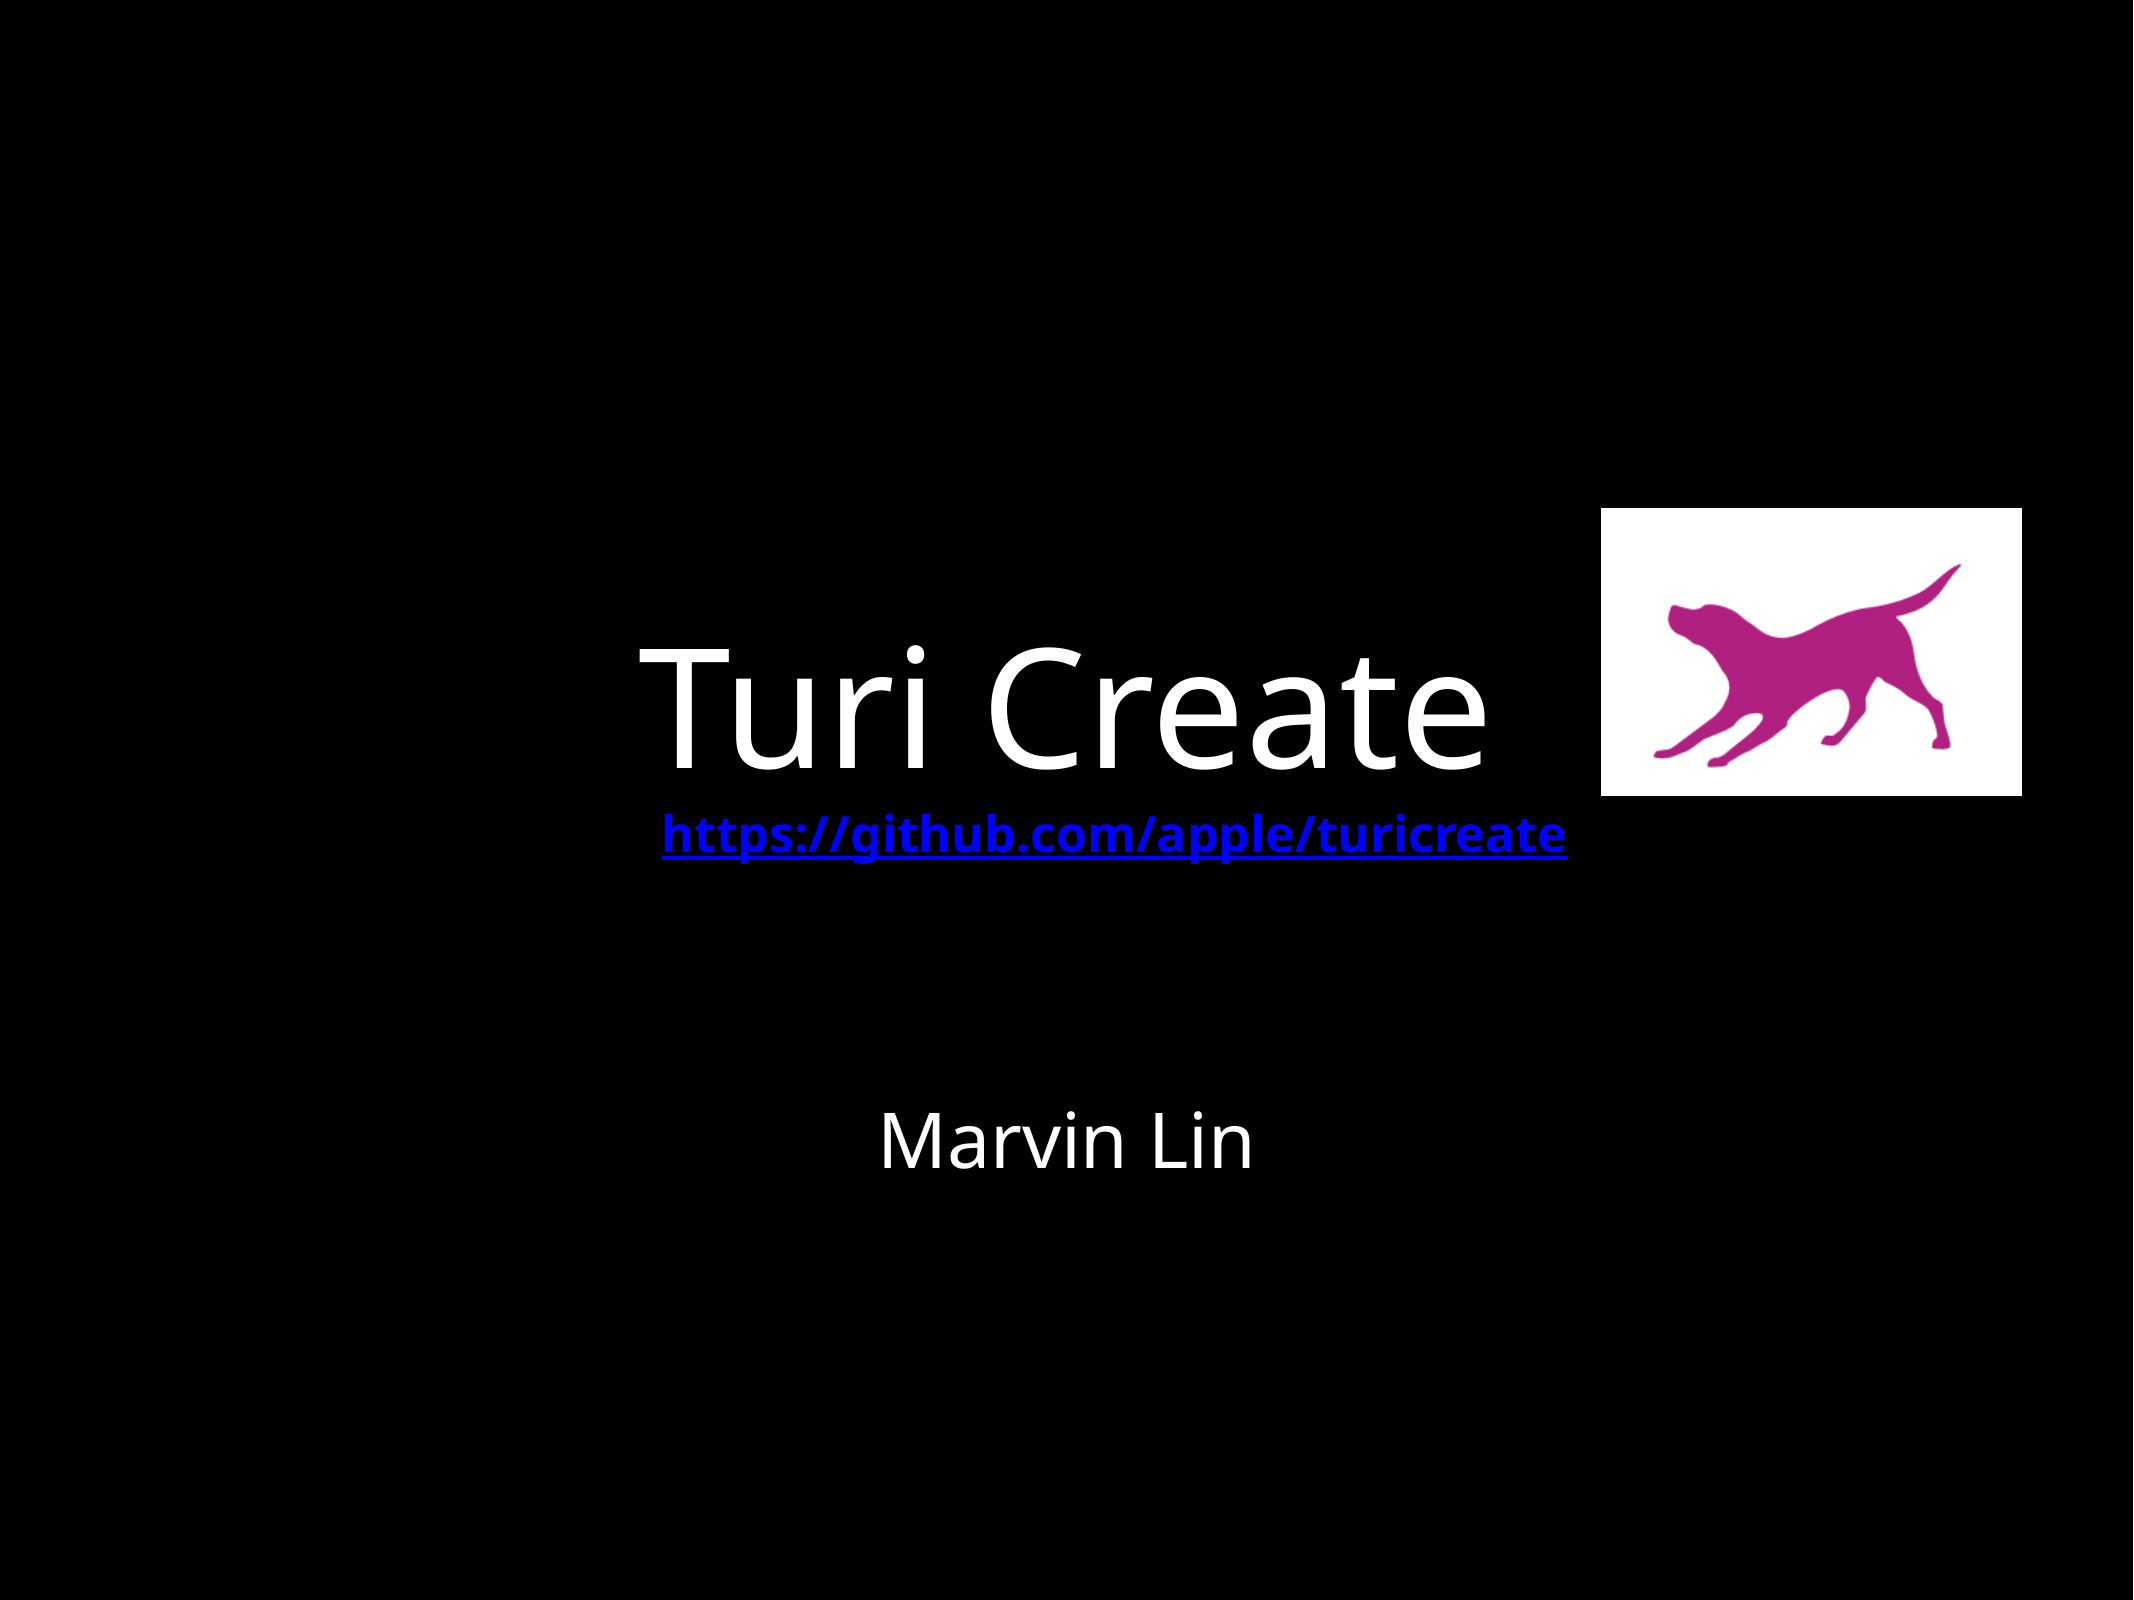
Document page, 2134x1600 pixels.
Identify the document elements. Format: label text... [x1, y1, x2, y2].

subtitle Marvin Lin [207, 1082, 1926, 1270]
picture [1601, 508, 2022, 796]
title Turi Create [207, 268, 1926, 811]
text_box https://github.com/apple/turicreate [653, 794, 1576, 880]
